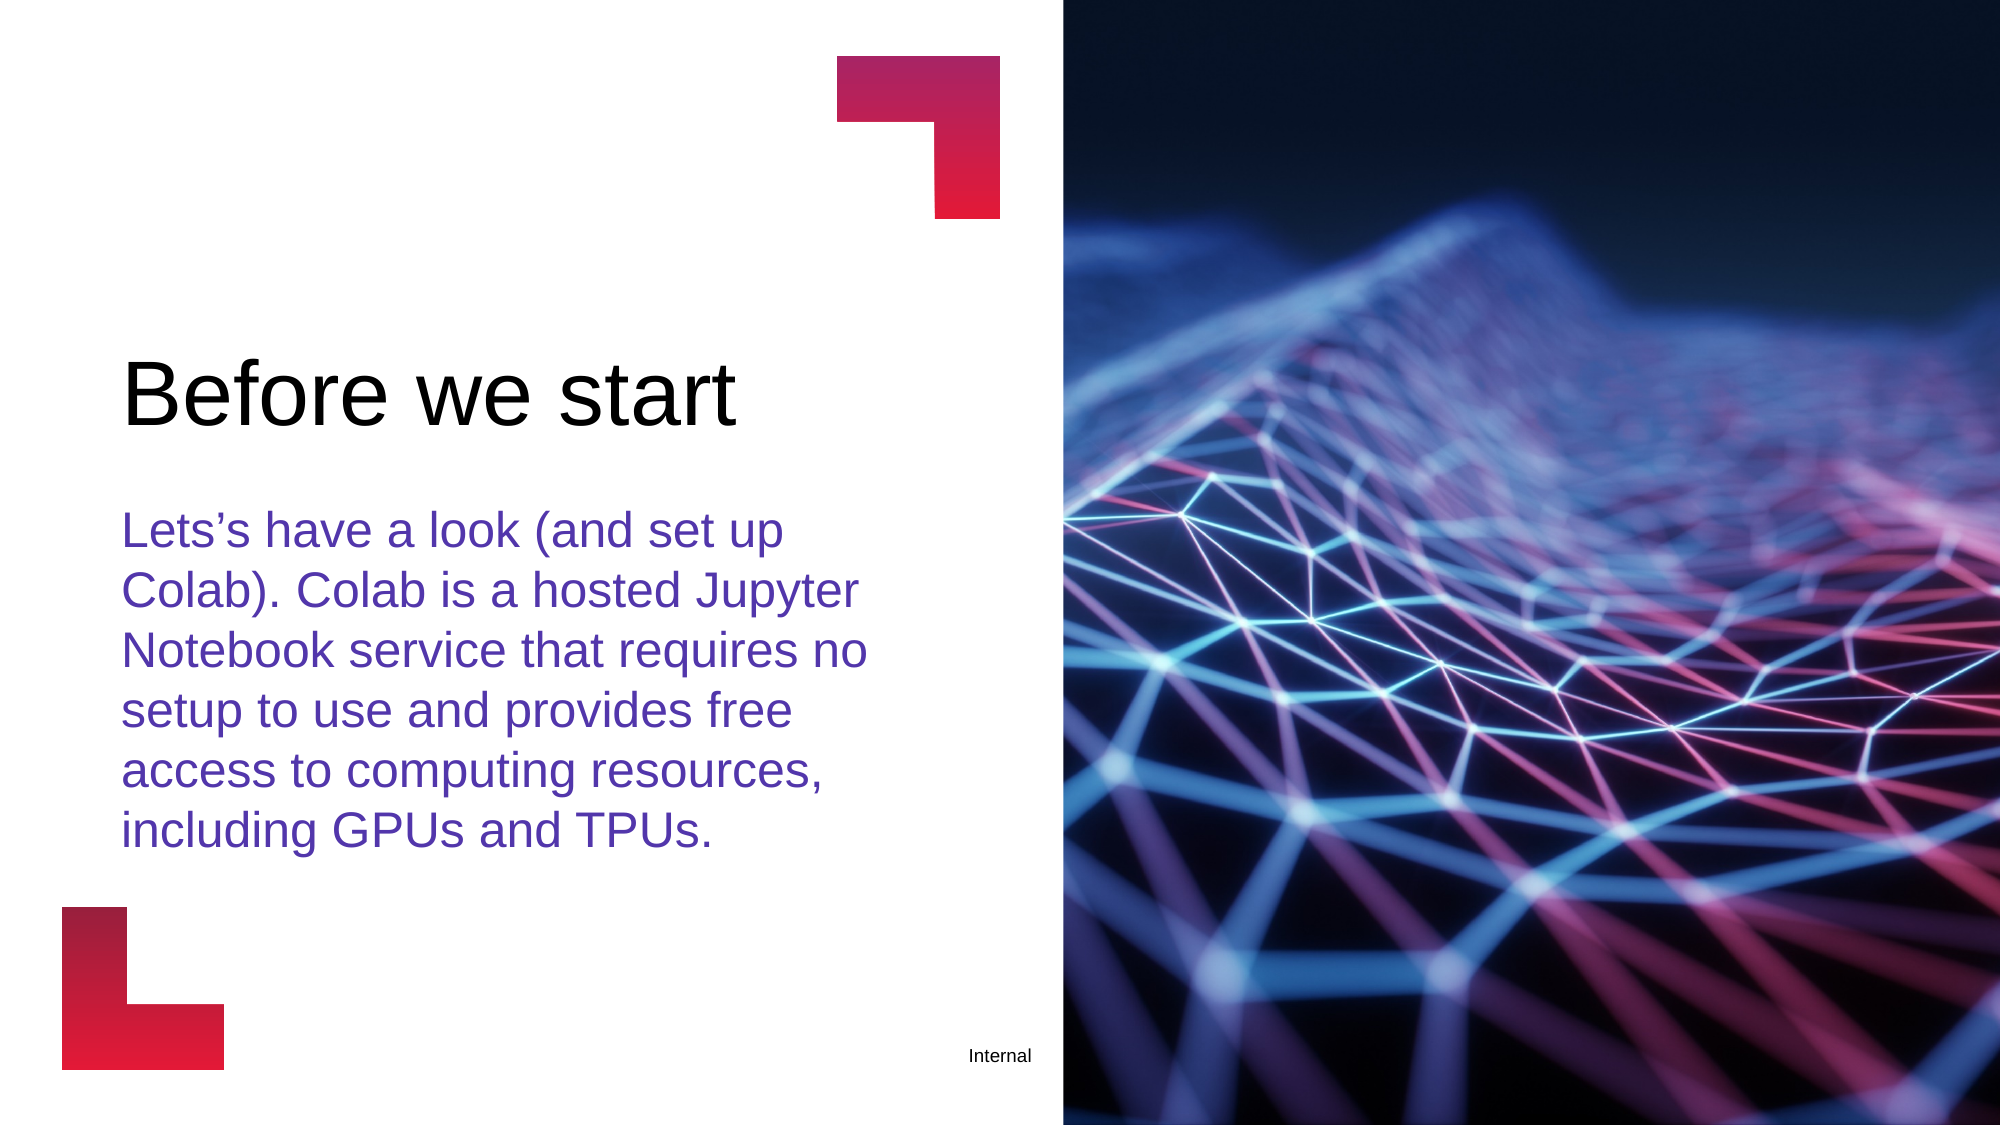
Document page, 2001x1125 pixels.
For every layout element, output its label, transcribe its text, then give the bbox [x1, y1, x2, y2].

text_box Lets’s have a look (and set up Colab). Colab is a hosted Jupyter Notebook service that requires no setup to use and provides free access to computing resources, including GPUs and TPUs. [120, 511, 892, 844]
text_box [61, 907, 365, 1091]
text_box [61, 907, 225, 1070]
picture [1063, 0, 2000, 1125]
text_box Before we start [120, 137, 838, 444]
text_box [837, 56, 1000, 219]
